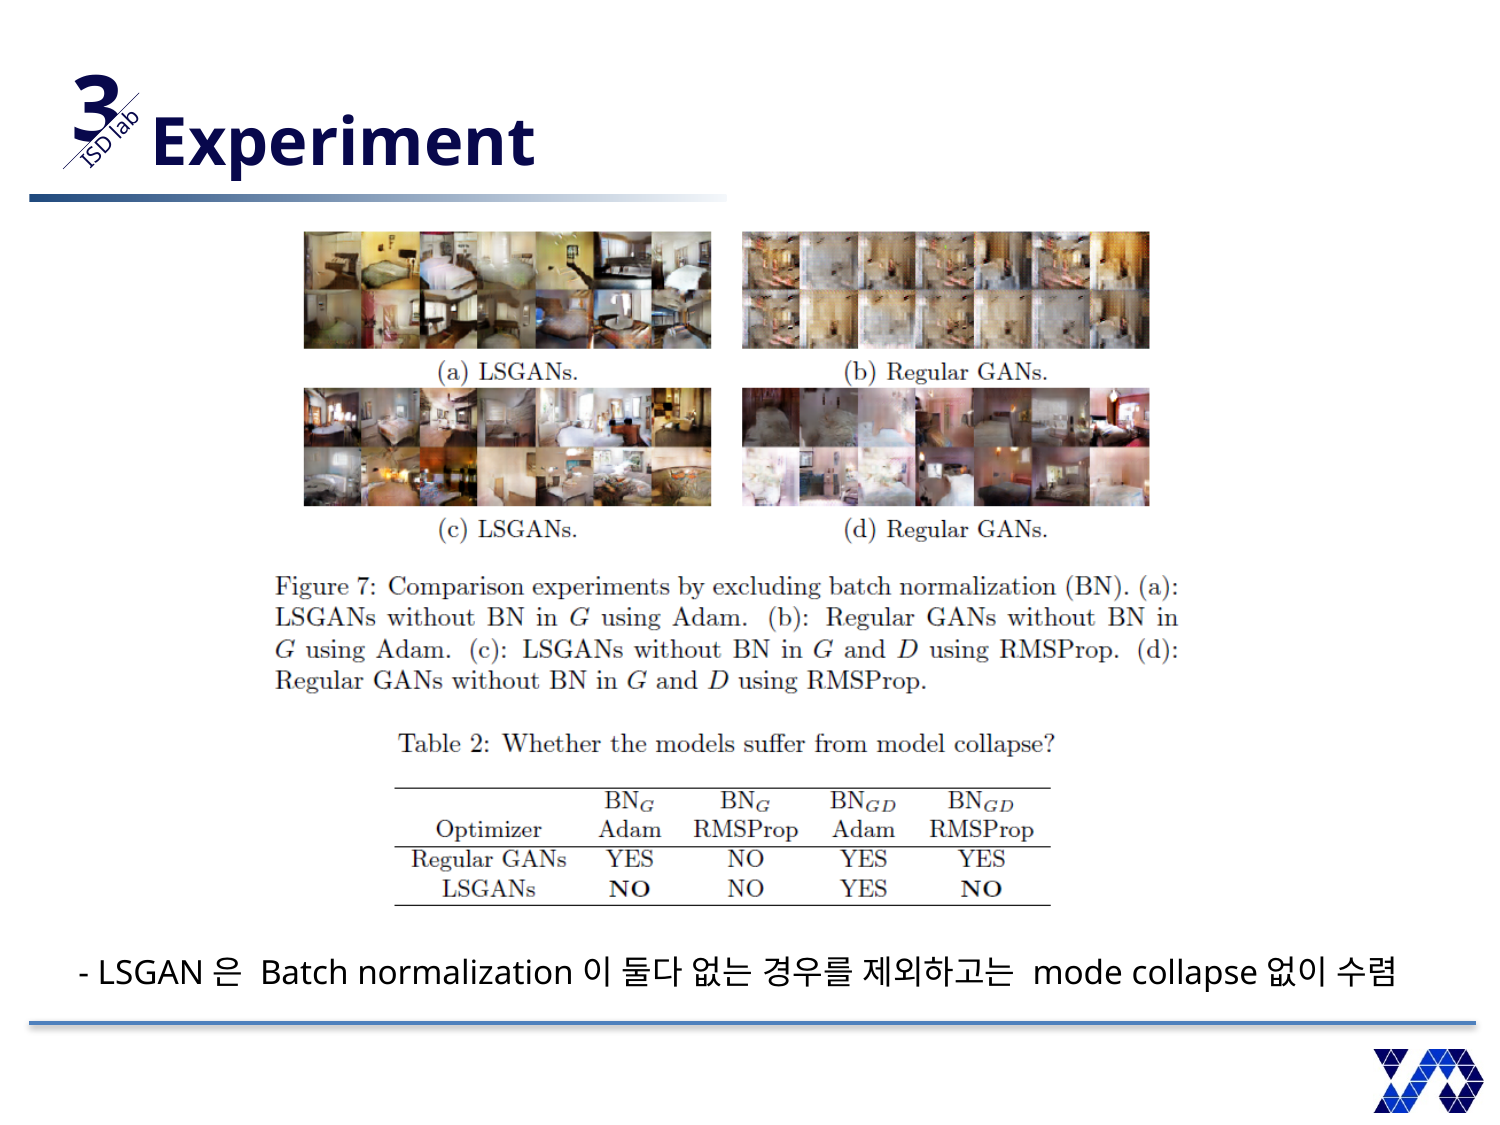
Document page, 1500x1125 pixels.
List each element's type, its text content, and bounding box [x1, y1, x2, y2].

text_box - LSGAN은 Batch normalization이 둘다 없는 경우를 제외하고는 mode collapse없이 수렴 [63, 939, 1413, 999]
picture [1373, 1049, 1484, 1113]
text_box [56, 42, 162, 170]
title Experiment [135, 45, 1425, 233]
picture [241, 219, 1200, 929]
